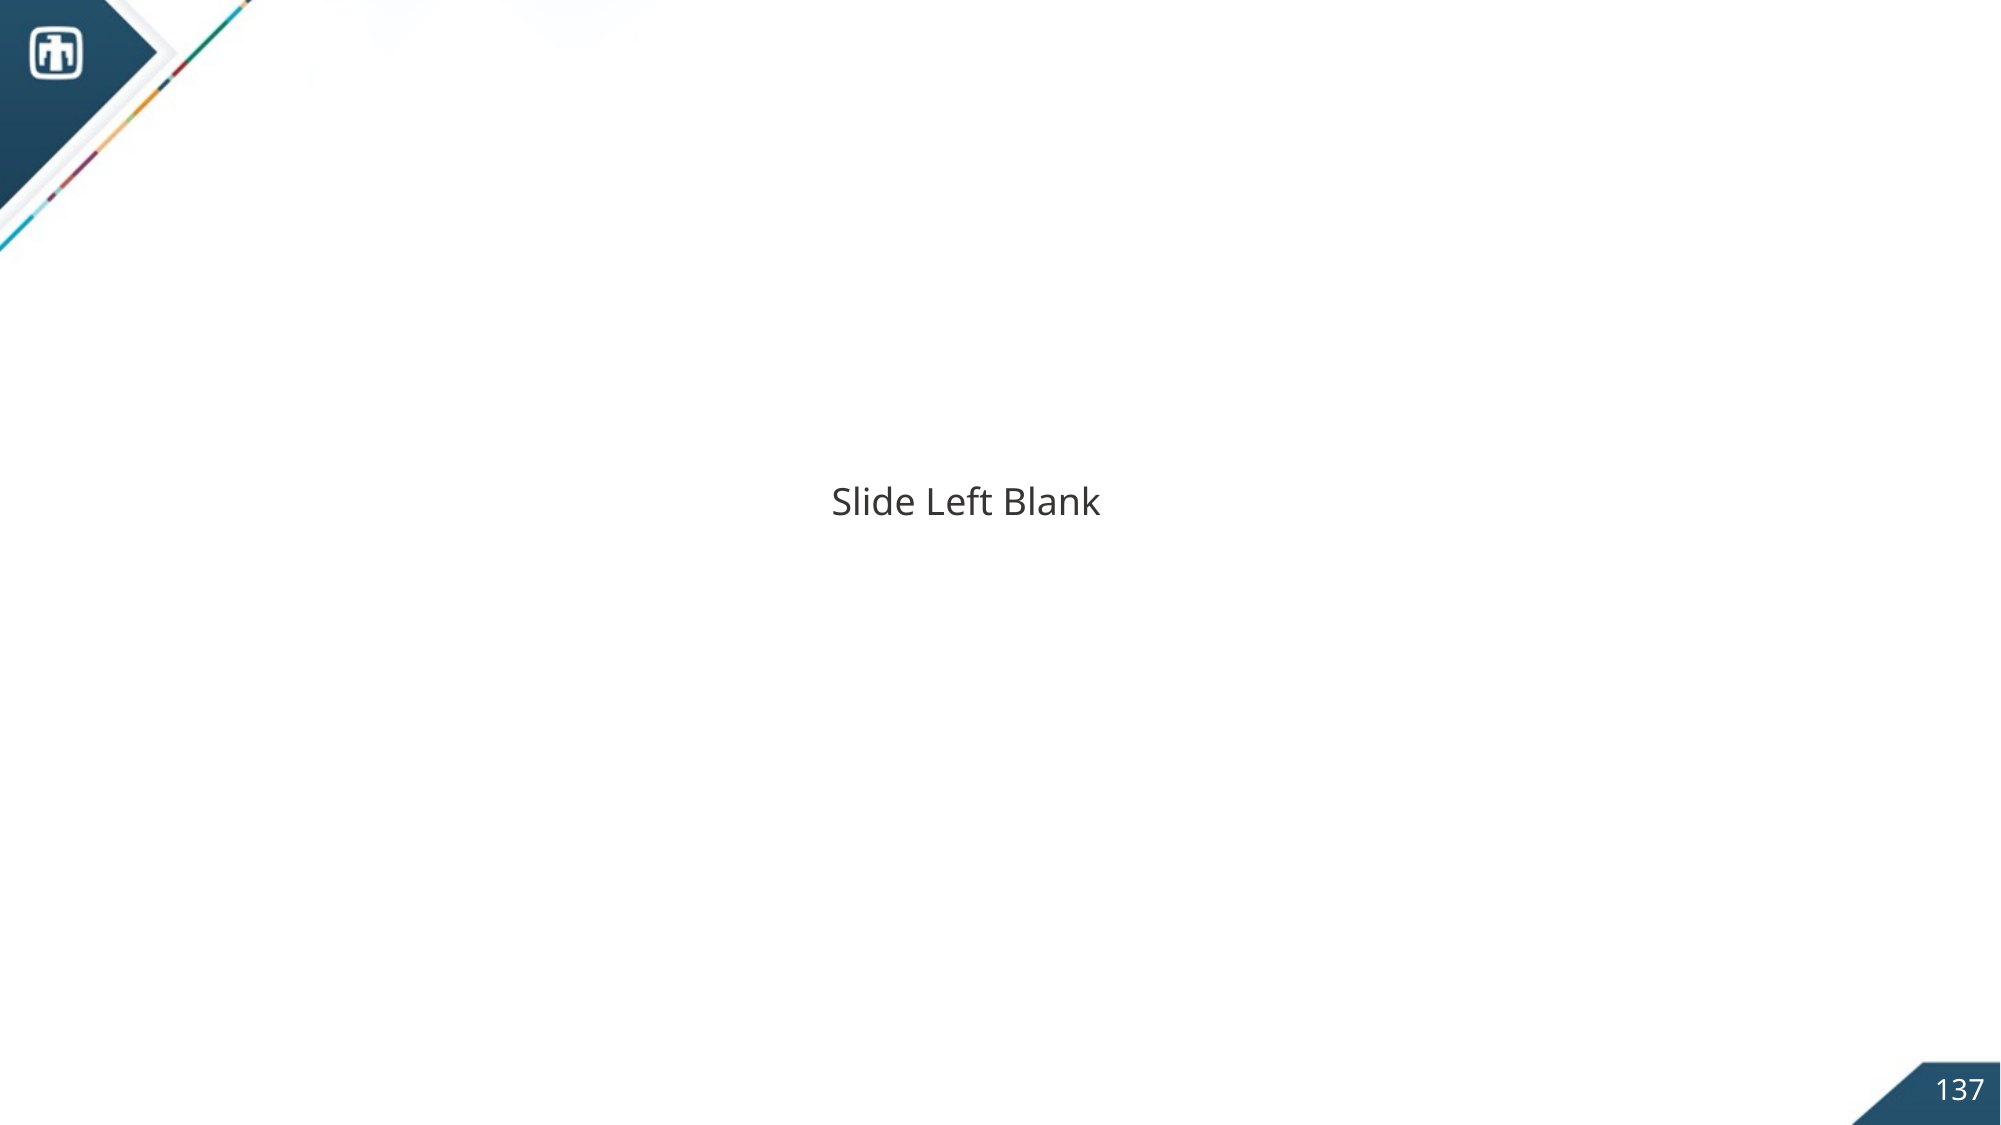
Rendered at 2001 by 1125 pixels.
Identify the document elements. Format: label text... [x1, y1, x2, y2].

picture [0, 0, 2001, 1125]
slide_number 137 [1919, 1061, 2000, 1122]
text_box Slide Left Blank [772, 470, 1161, 625]
